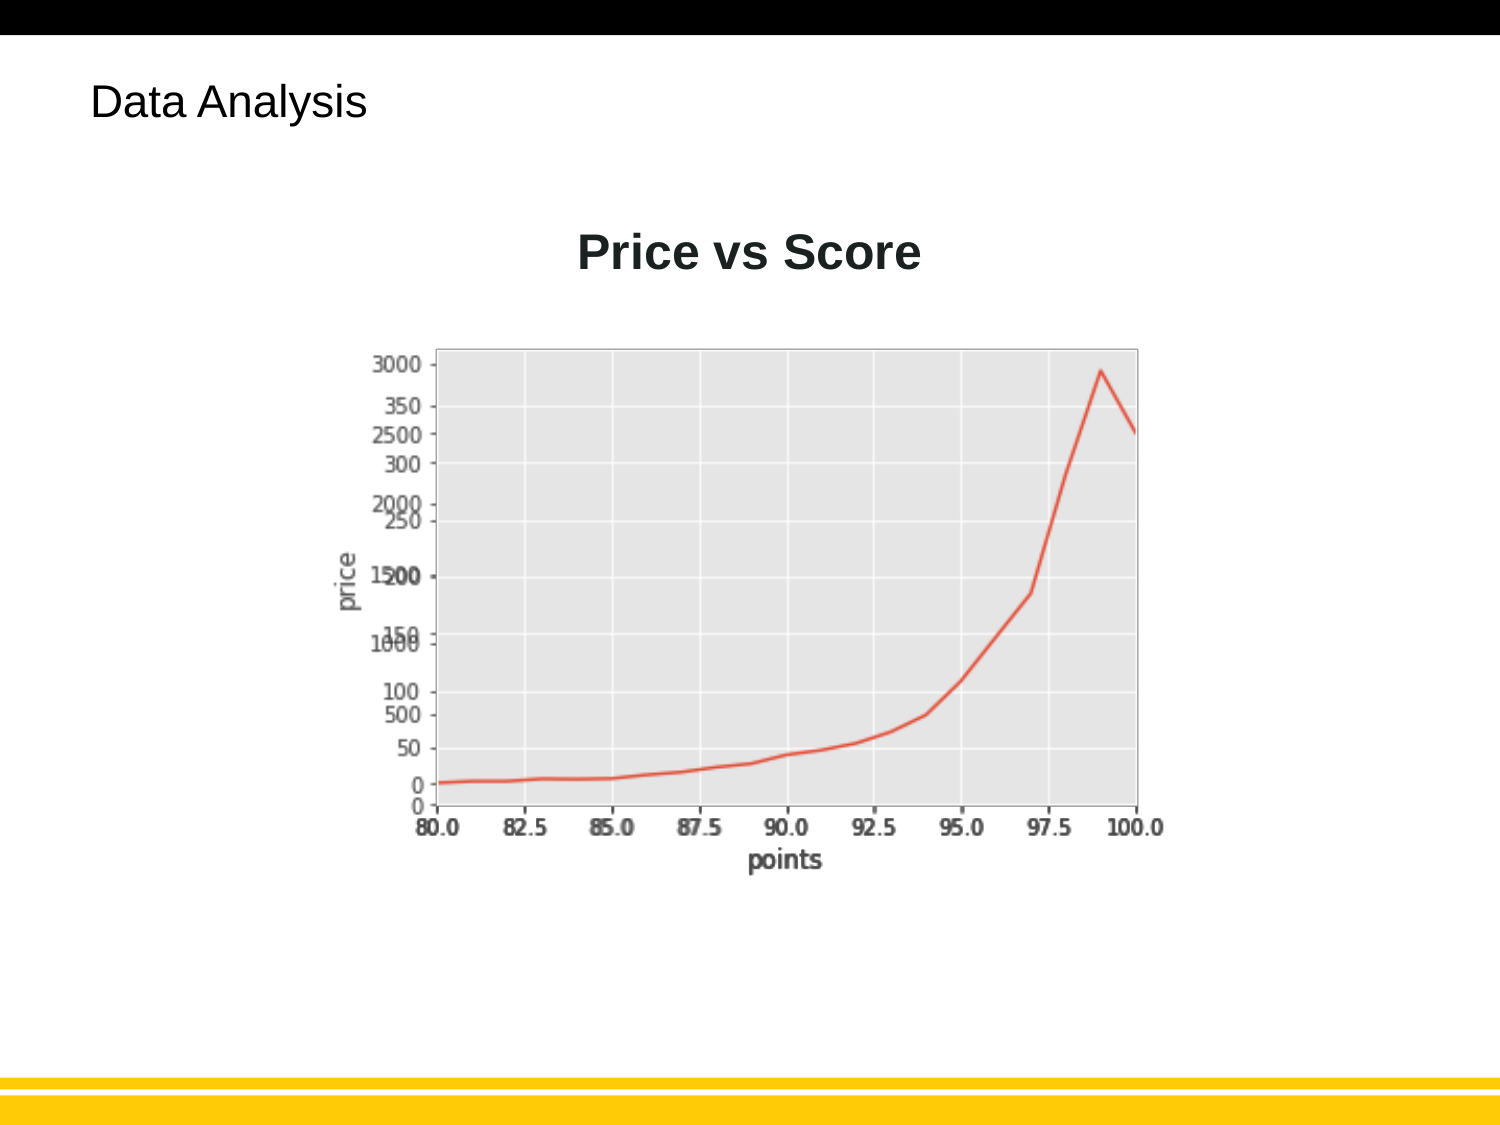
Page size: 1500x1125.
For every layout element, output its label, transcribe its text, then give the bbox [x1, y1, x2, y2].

picture [320, 329, 1180, 891]
text_box Price vs Score [313, 211, 1187, 287]
title Data Analysis [75, 46, 1425, 153]
